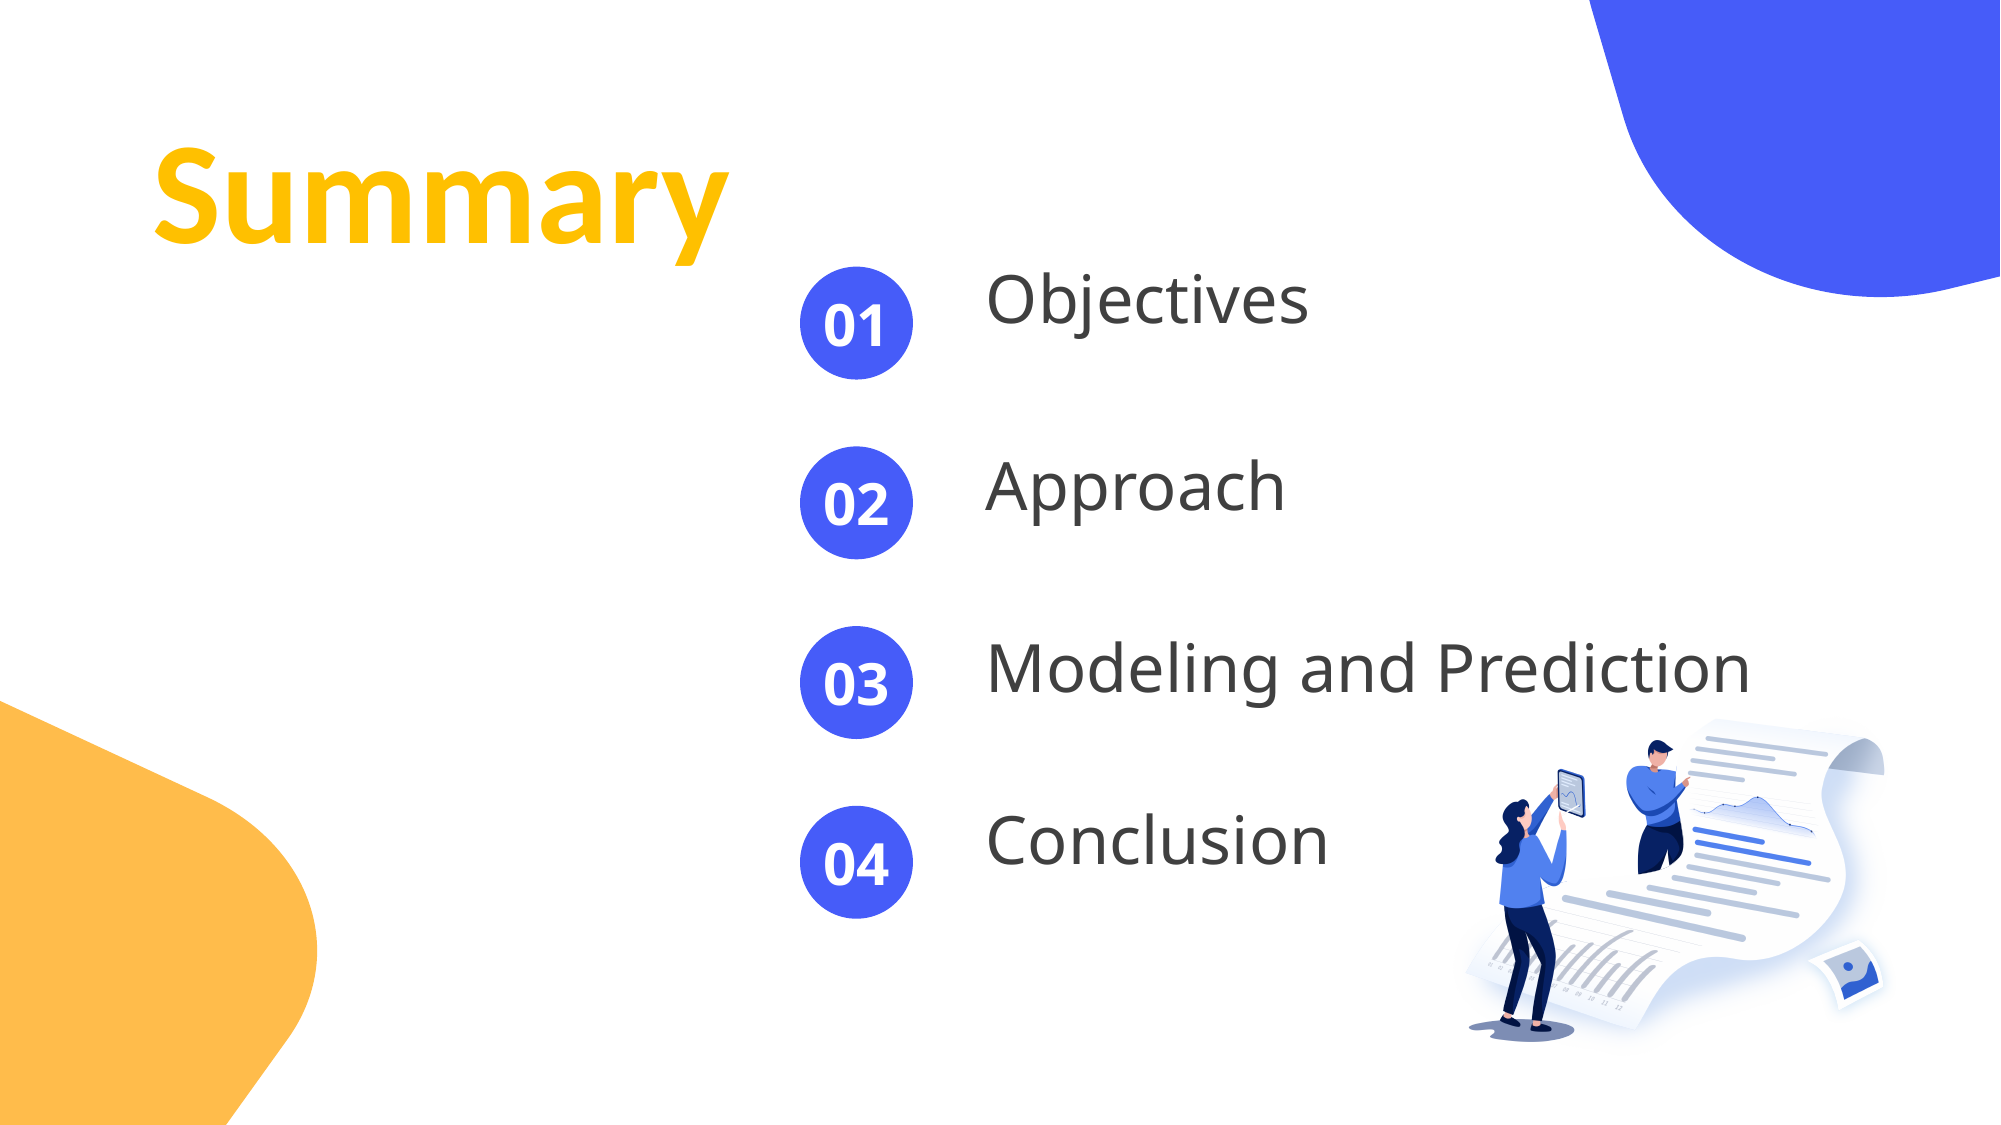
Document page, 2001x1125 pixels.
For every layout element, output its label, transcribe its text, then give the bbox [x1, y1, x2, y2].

text_box Modeling and Prediction [971, 618, 1856, 714]
text_box [1588, 0, 2000, 299]
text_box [799, 626, 913, 739]
text_box Objectives [971, 249, 1571, 344]
text_box Approach [971, 436, 1571, 532]
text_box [799, 446, 913, 560]
text_box [0, 699, 319, 1125]
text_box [799, 266, 913, 380]
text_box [799, 805, 913, 919]
picture [1448, 713, 1897, 1059]
text_box Summary [138, 89, 771, 280]
text_box Conclusion [971, 790, 1391, 885]
